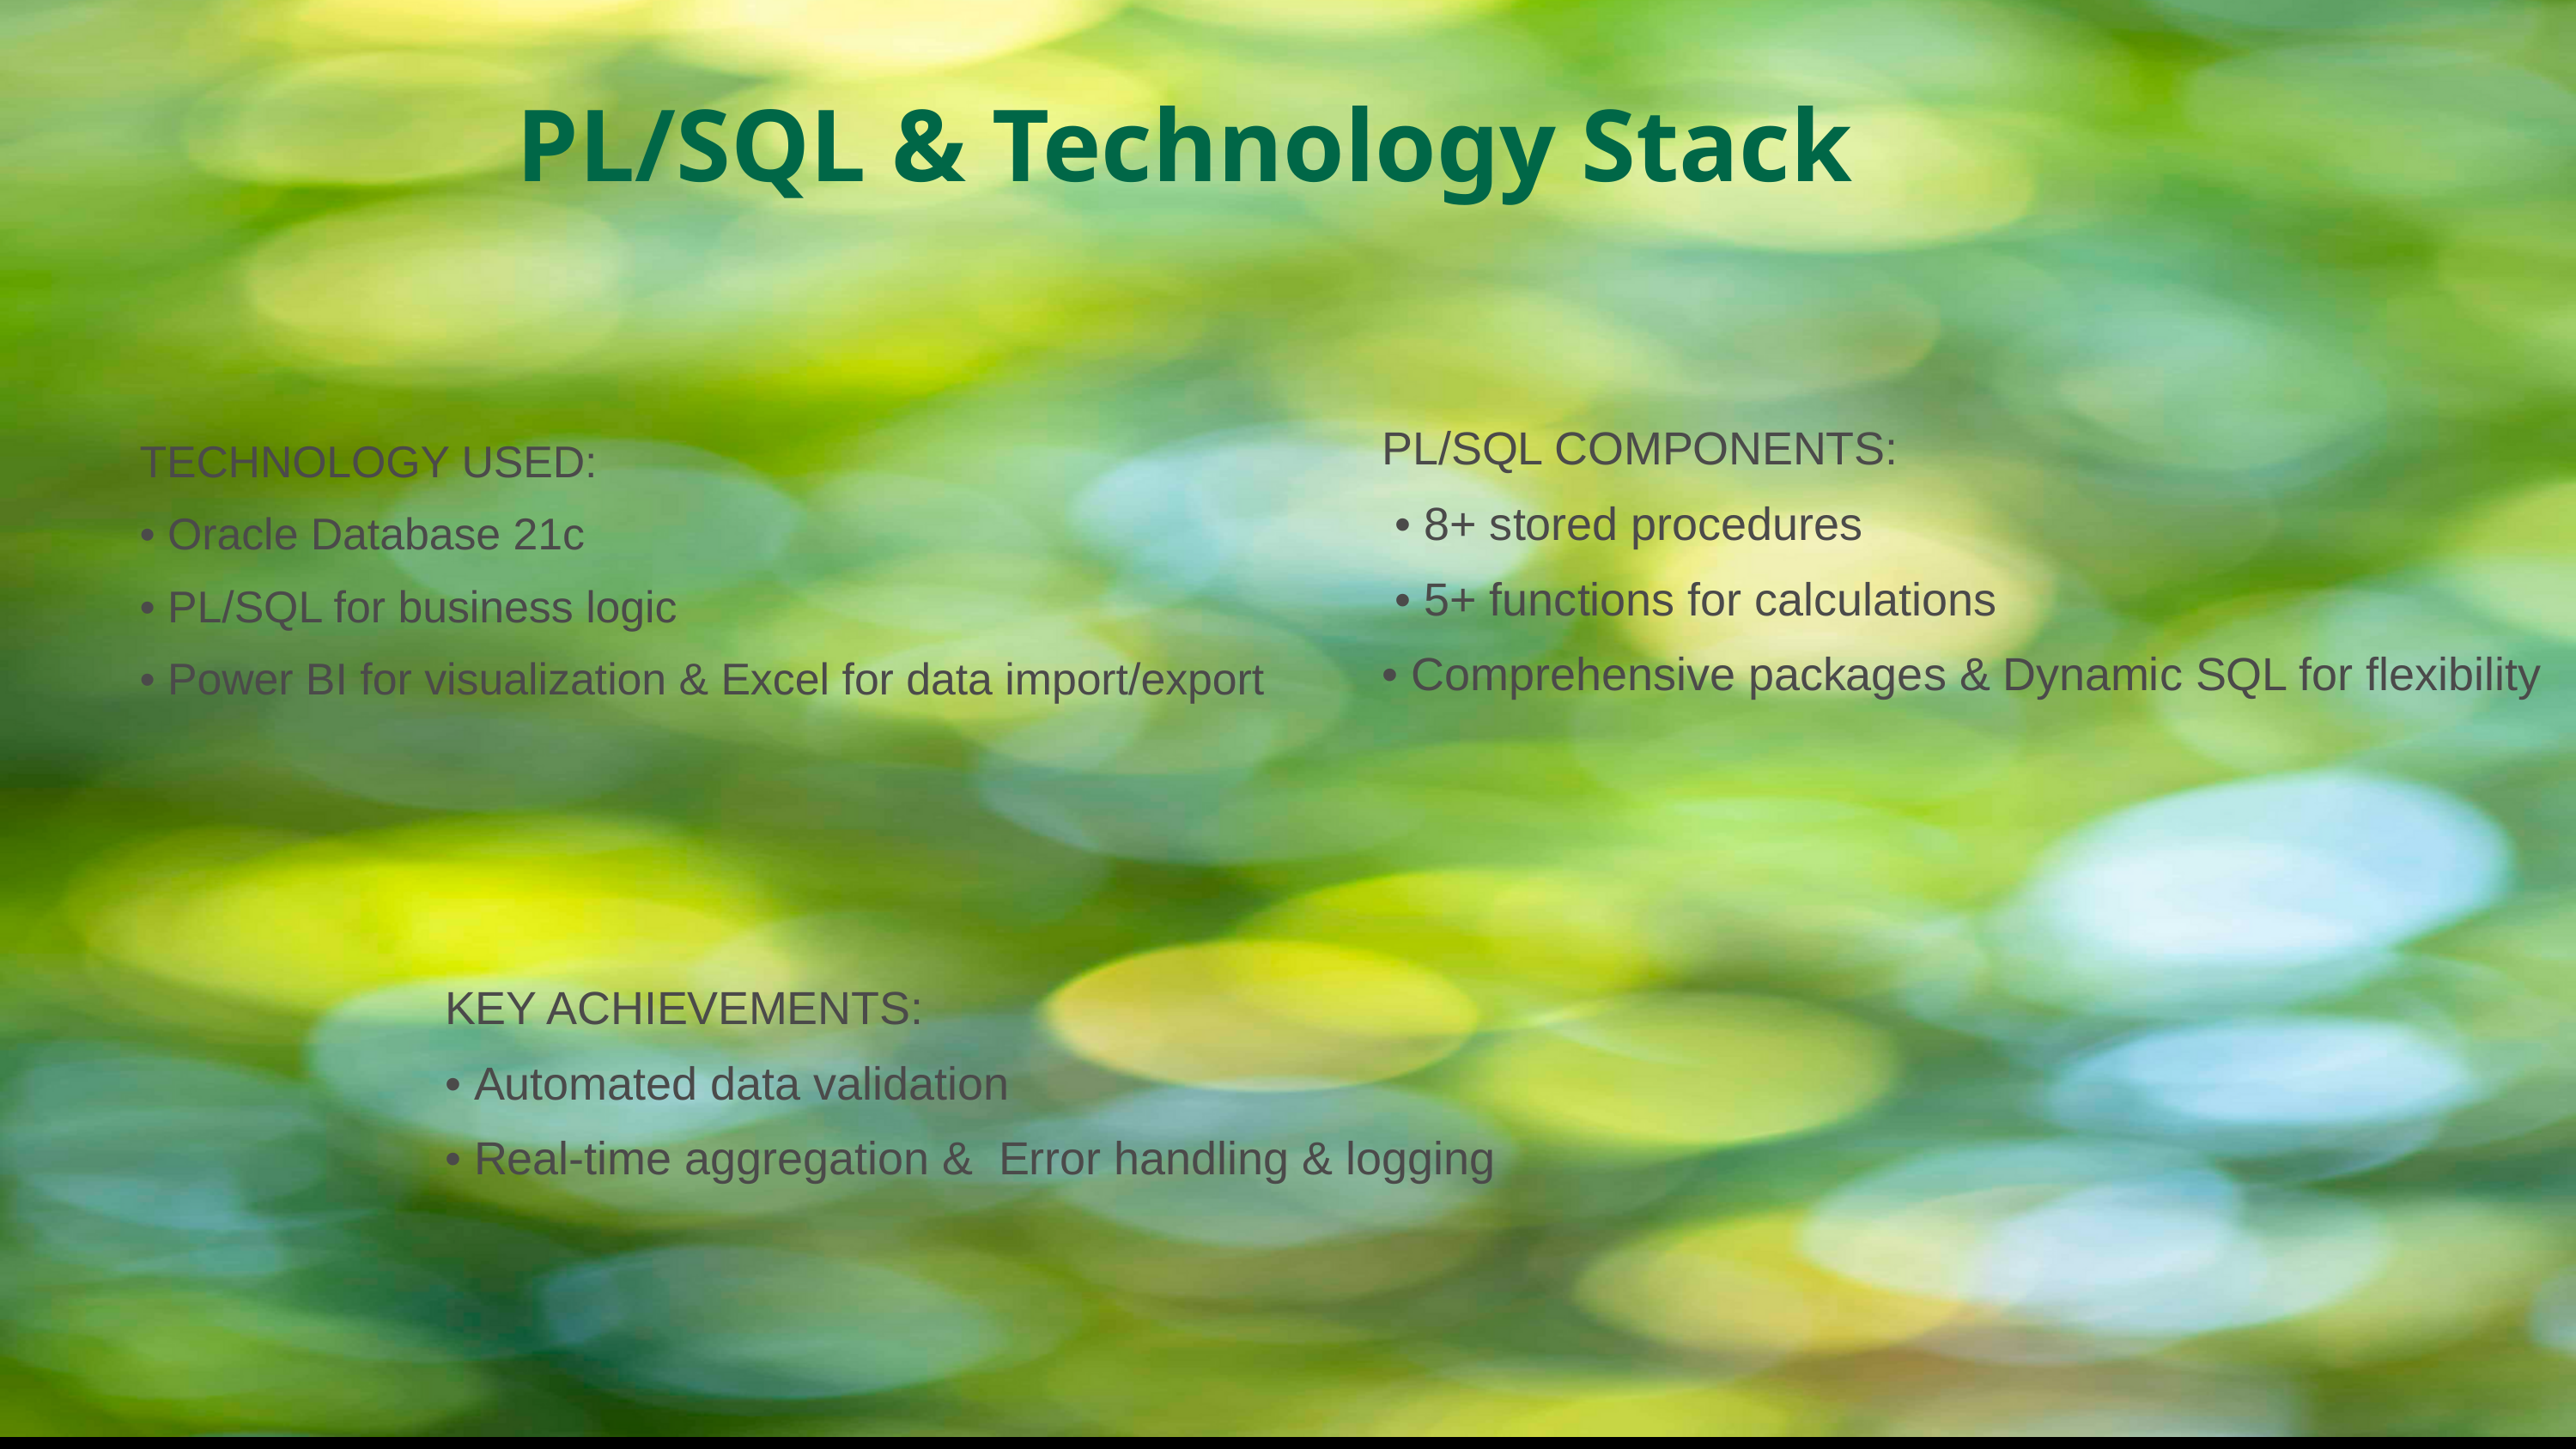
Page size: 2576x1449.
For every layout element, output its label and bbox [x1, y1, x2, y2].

text_box [0, 0, 2576, 1437]
